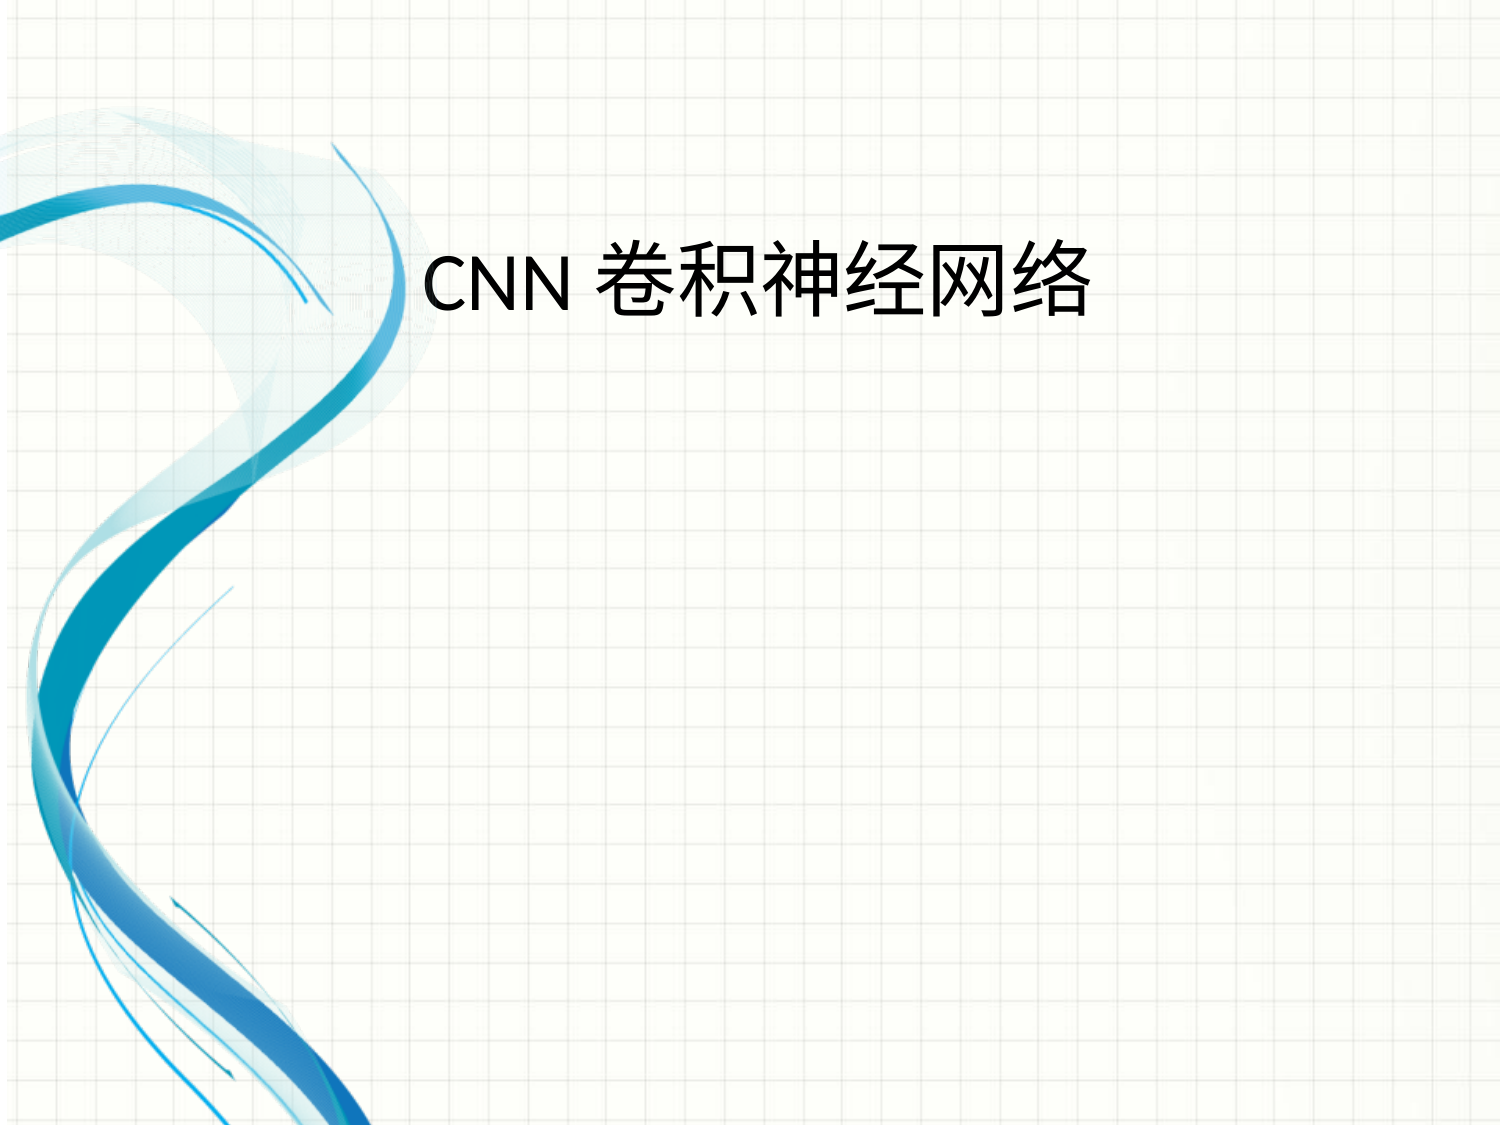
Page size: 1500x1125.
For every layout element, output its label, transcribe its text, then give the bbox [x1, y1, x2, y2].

text_box CNN卷积神经网络 [469, 219, 1345, 835]
picture [0, 0, 1500, 1125]
